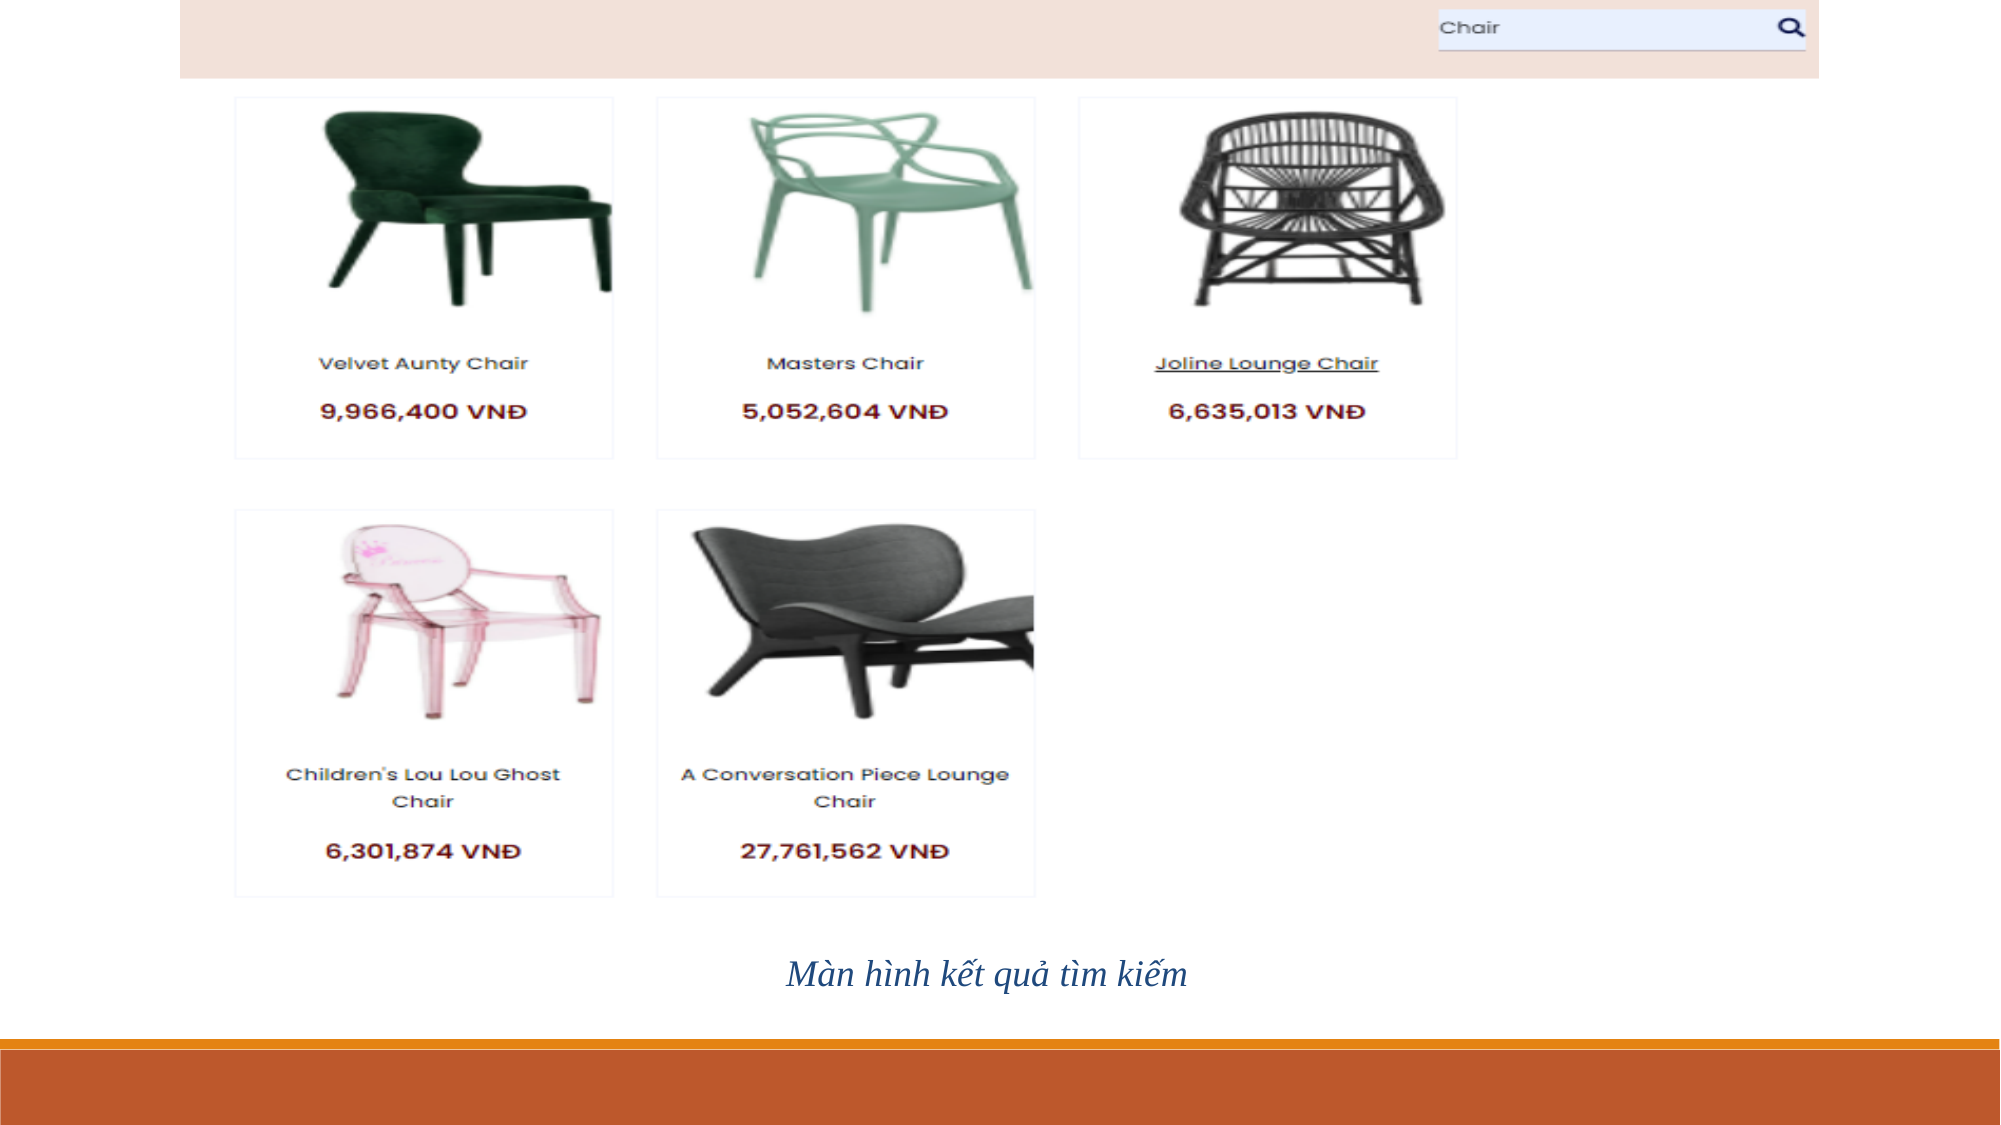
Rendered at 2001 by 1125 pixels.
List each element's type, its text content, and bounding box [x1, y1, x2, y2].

picture [179, 0, 1819, 919]
text_box Màn hình kết quả tìm kiếm [180, 941, 1794, 1001]
